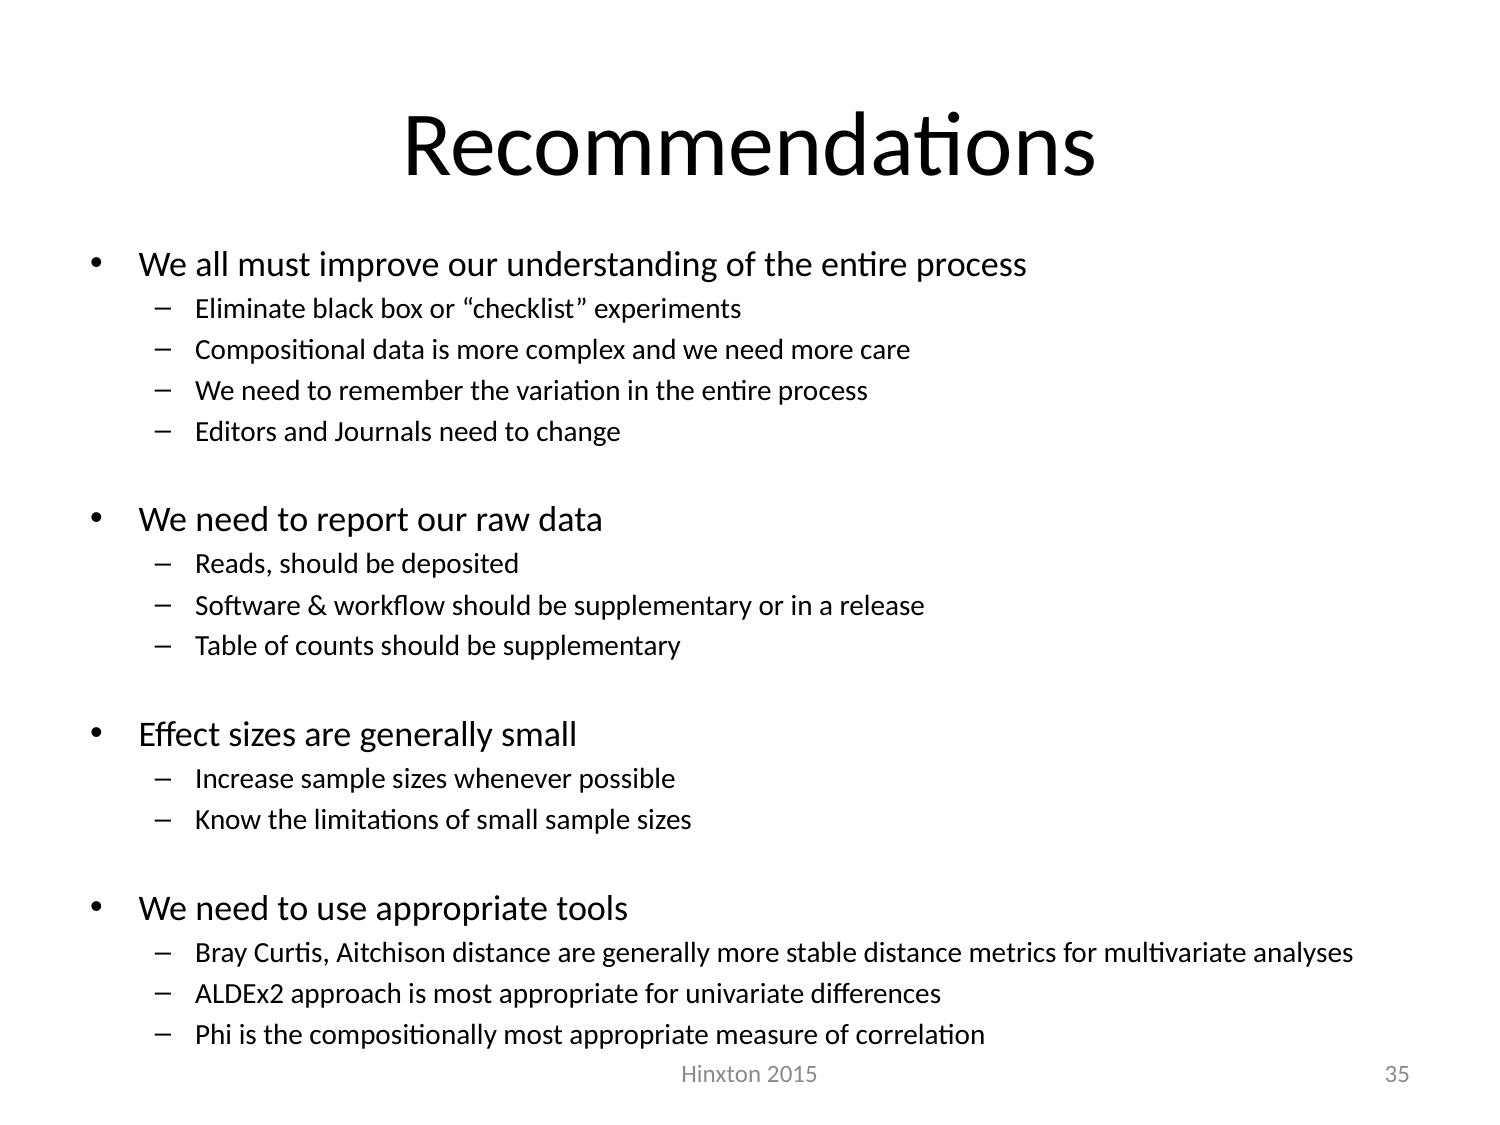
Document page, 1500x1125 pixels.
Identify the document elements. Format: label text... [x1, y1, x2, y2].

slide_number 35 [1074, 1042, 1425, 1103]
footer Hinxton 2015 [512, 1042, 988, 1103]
title Recommendations [75, 45, 1425, 233]
list We all must improve our understanding of the entire process Eliminate black box or “checklist” experiments Compositional data is more complex and we need more care We need to remember the variation in the entire process Editors and Journals need to change We need to report our raw data Reads, should be deposited Software & workflow should be supplementary or in a release Table of counts should be supplementary Effect sizes are generally small Increase sample sizes whenever possible Know the limitations of small sample sizes We need to use appropriate tools Bray Curtis, Aitchison distance are generally more stable distance metrics for multivariate analyses ALDEx2 approach is most appropriate for univariate differences Phi is the compositionally most appropriate measure of correlation [75, 233, 1425, 1069]
